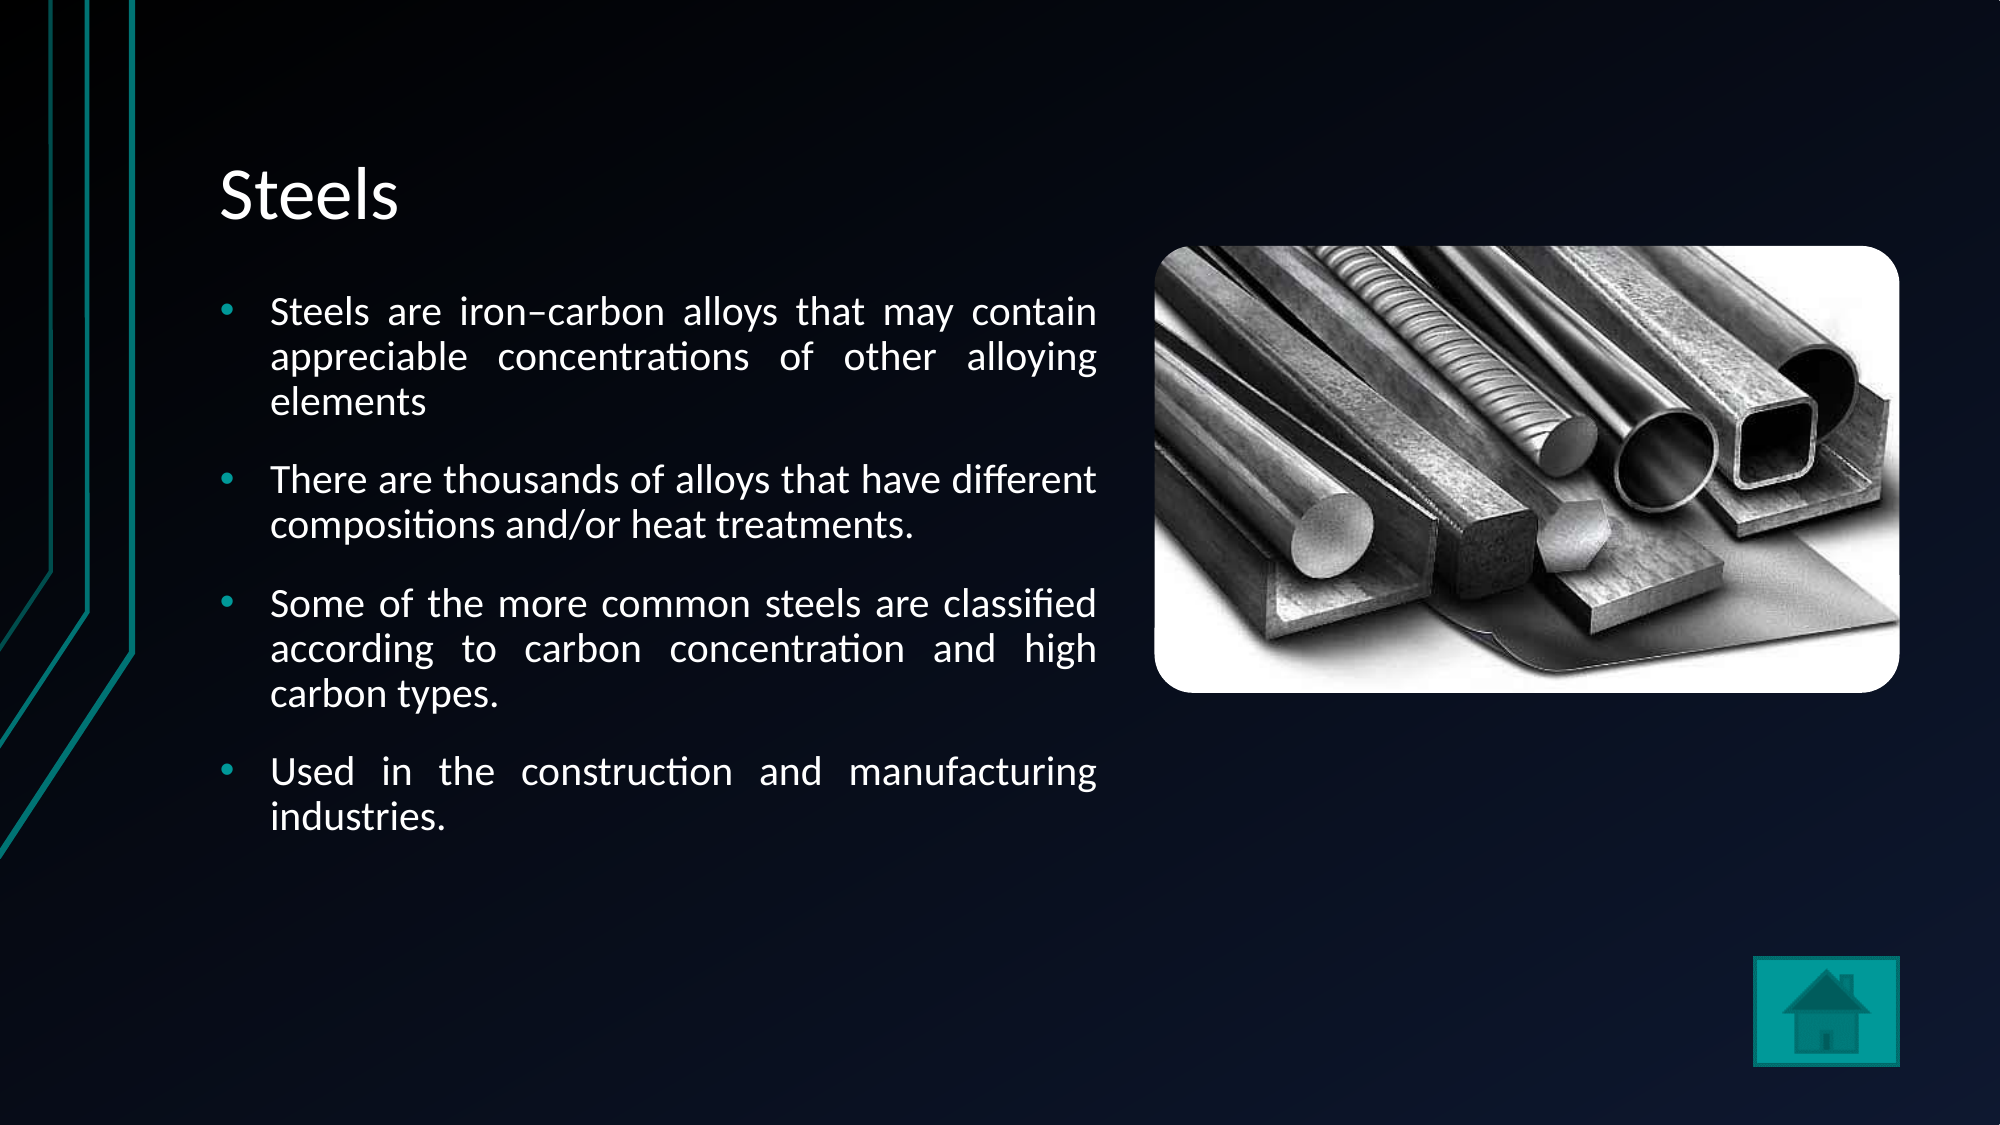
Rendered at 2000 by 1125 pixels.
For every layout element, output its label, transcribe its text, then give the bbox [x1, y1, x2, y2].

title Steels [199, 45, 1900, 246]
list Steels are iron–carbon alloys that may contain appreciable concentrations of other alloying elements There are thousands of alloys that have different compositions and/or heat treatments. Some of the more common steels are classified according to carbon concentration and high carbon types. Used in the construction and manufacturing industries. [199, 279, 1118, 1012]
picture [1154, 245, 1900, 694]
picture [1753, 955, 1900, 1067]
